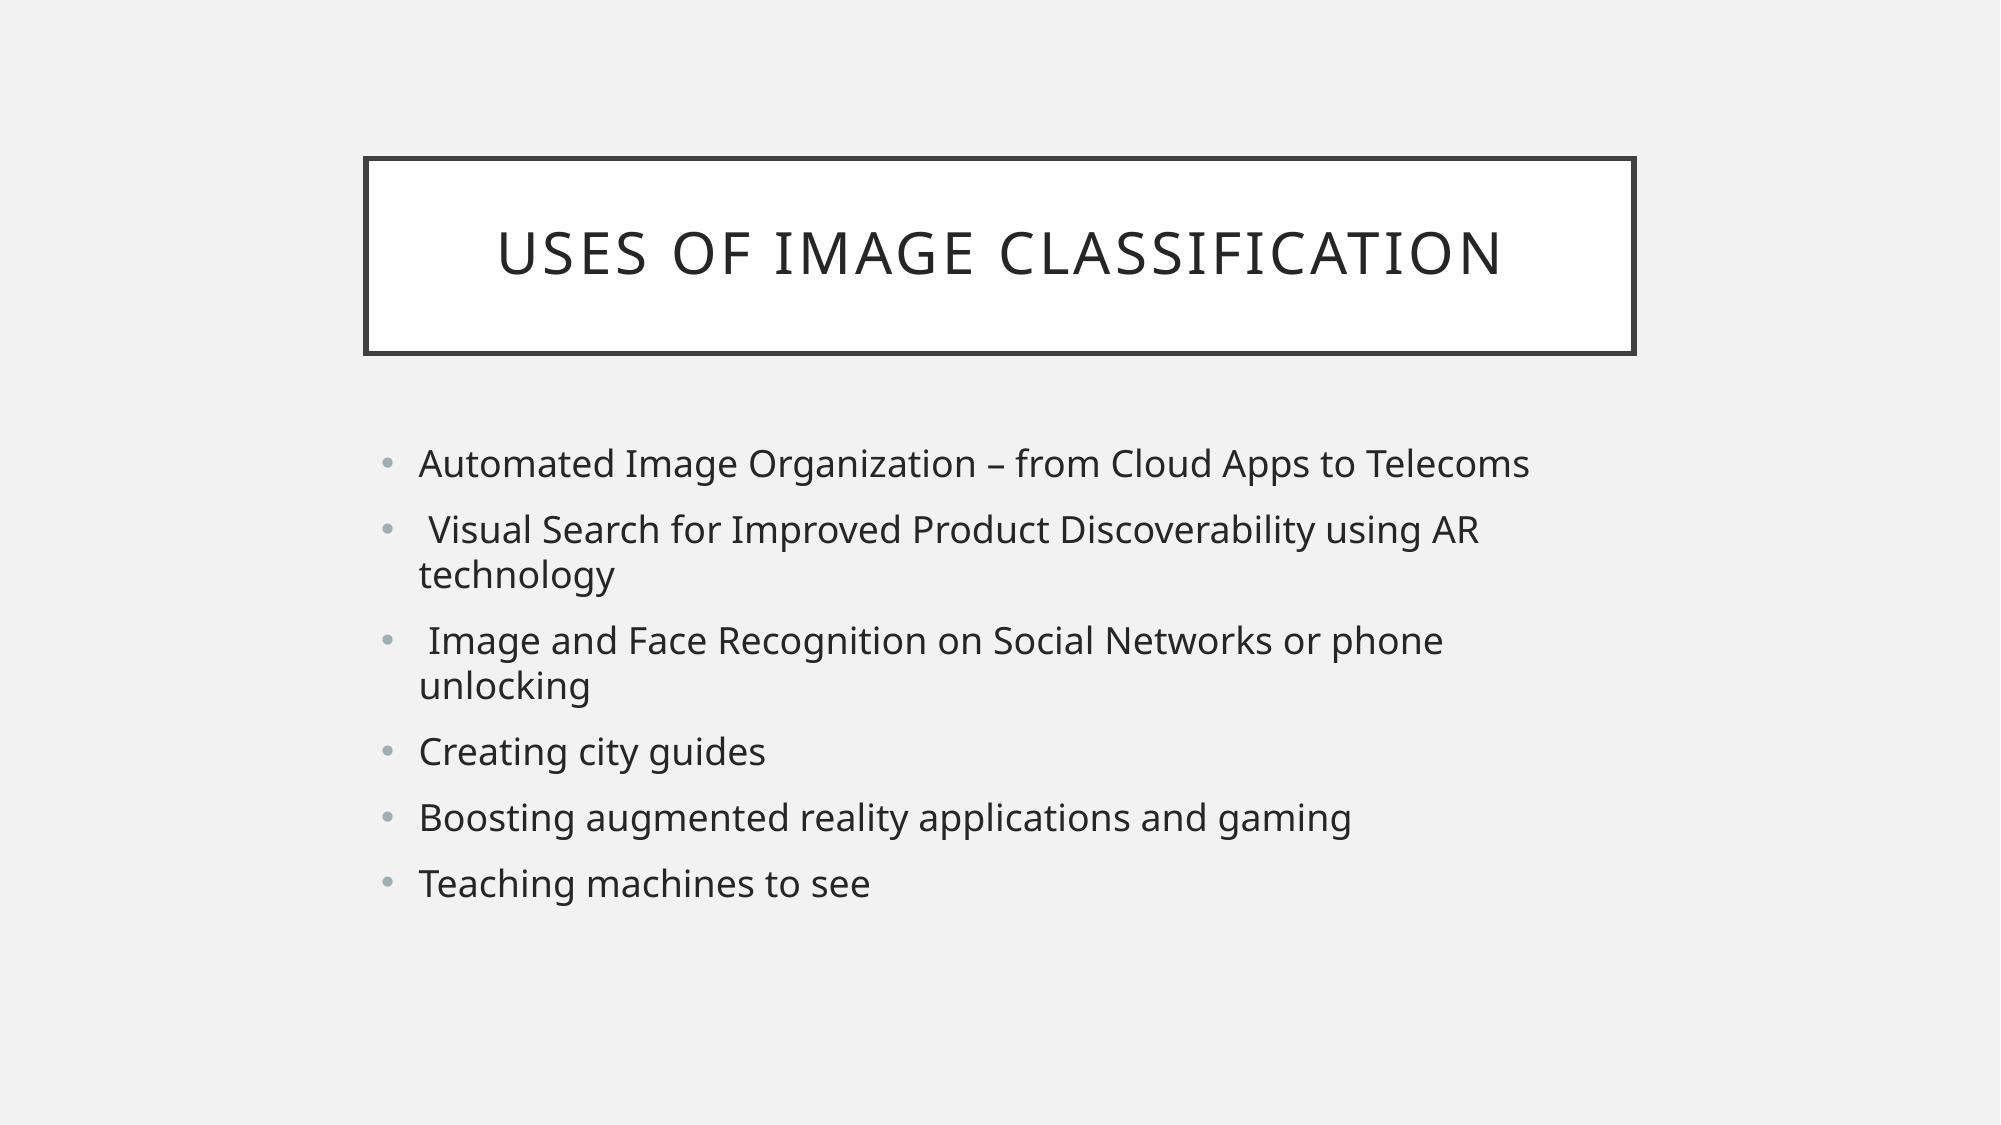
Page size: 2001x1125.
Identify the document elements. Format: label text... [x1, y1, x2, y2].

title uses of image classification [363, 156, 1637, 356]
list Automated Image Organization – from Cloud Apps to Telecoms Visual Search for Improved Product Discoverability using AR technology Image and Face Recognition on Social Networks or phone unlocking Creating city guides Boosting augmented reality applications and gaming Teaching machines to see [366, 432, 1634, 942]
